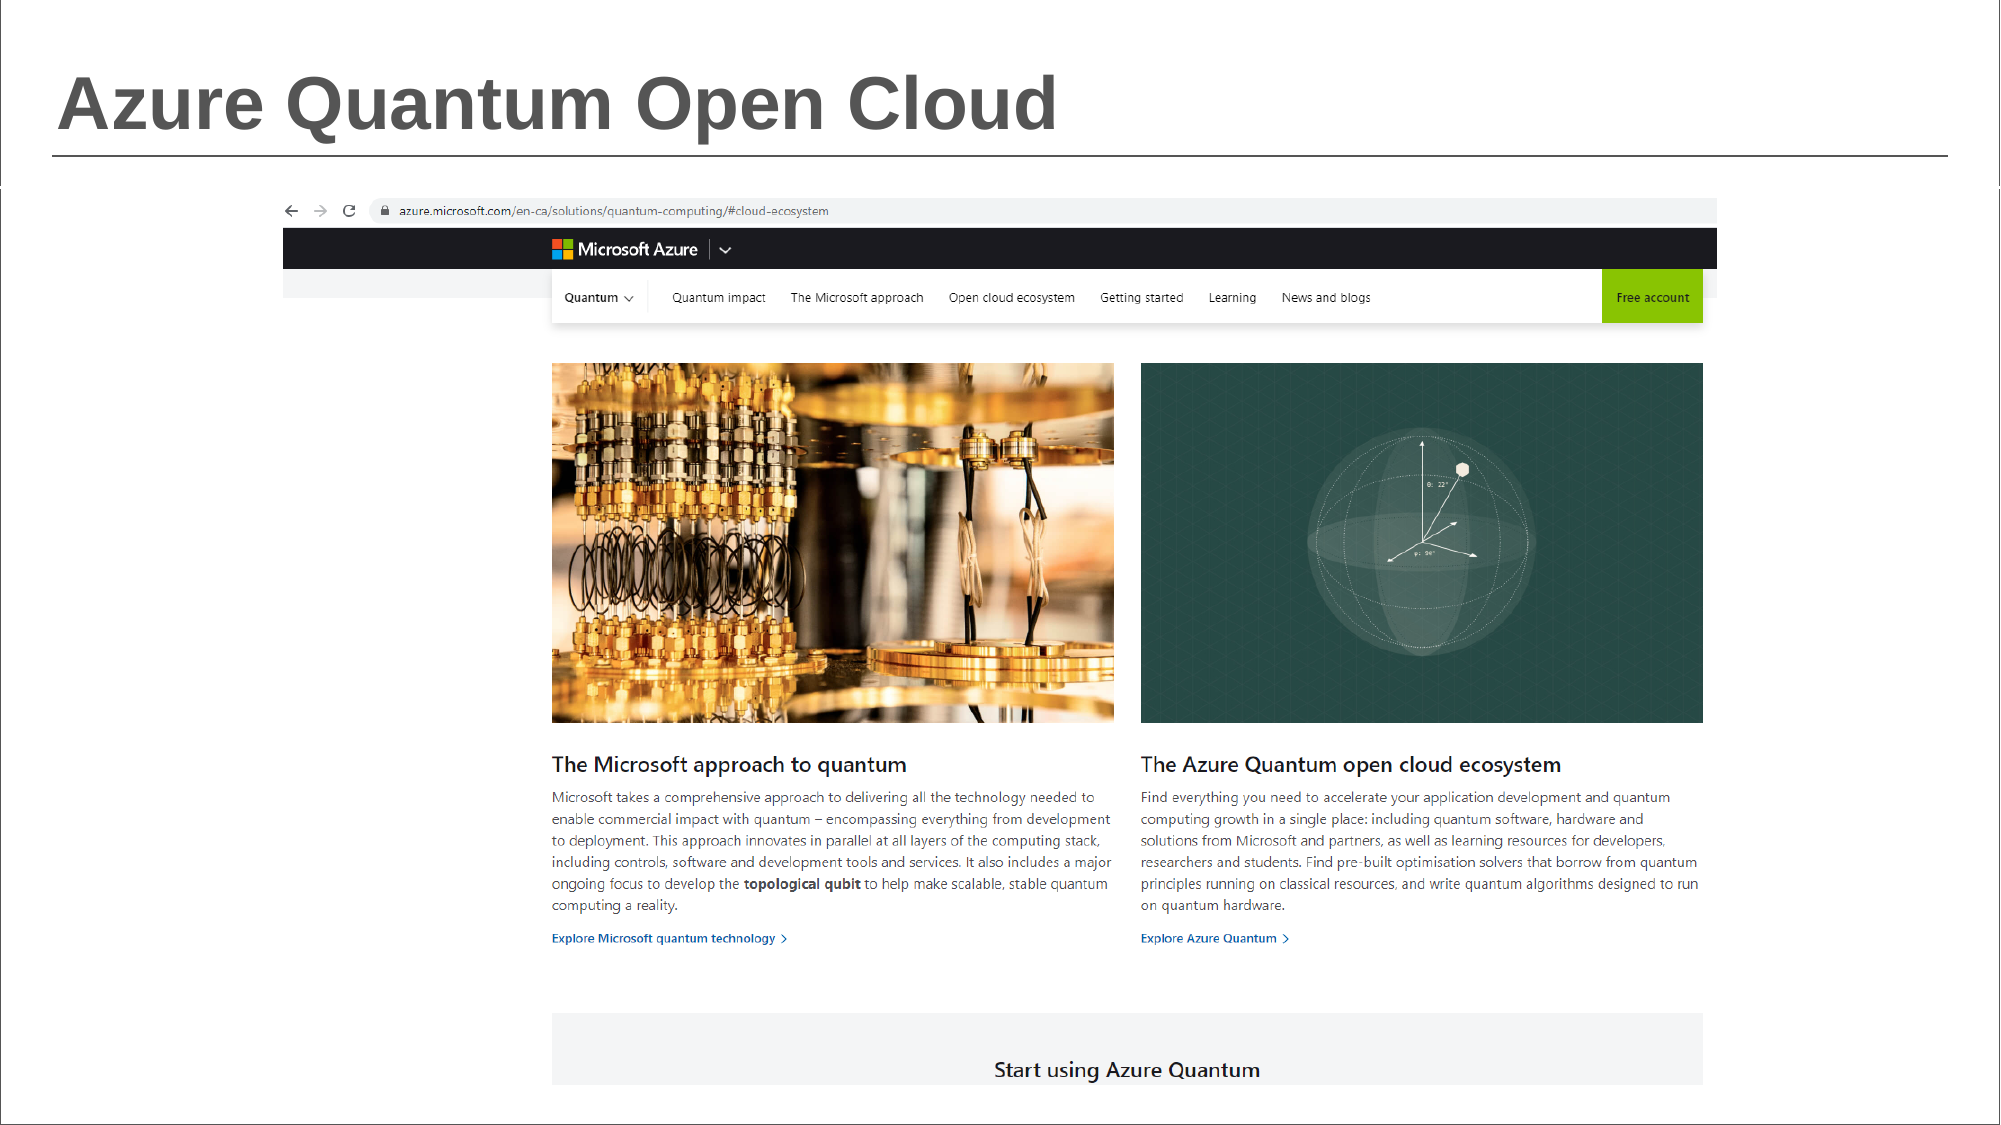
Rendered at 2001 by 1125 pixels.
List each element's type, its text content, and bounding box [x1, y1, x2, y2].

text_box Azure Quantum Open Cloud [42, 57, 1323, 157]
picture [283, 197, 1717, 1085]
